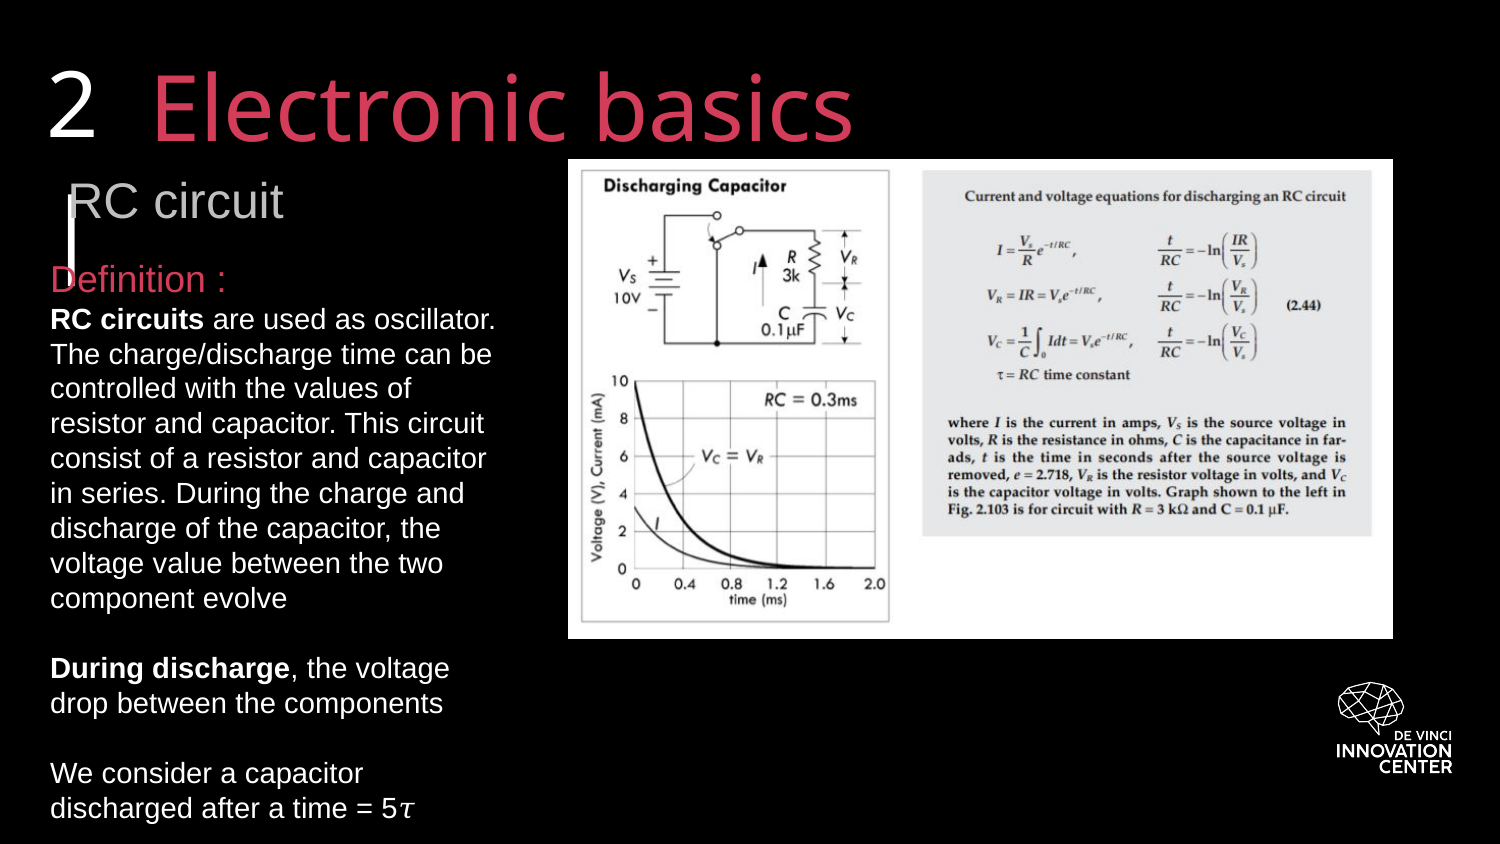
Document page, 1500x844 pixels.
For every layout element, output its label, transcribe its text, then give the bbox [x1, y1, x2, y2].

list Electronic basics [115, 18, 877, 166]
list 2| [12, 14, 144, 147]
text_box RC circuit [52, 150, 546, 248]
text_box Definition : RC circuits are used as oscillator. The charge/discharge time can be controlled with the values of resistor and capacitor. This circuit consist of a resistor and capacitor in series. During the charge and discharge of the capacitor, the voltage value between the two component evolve During discharge, the voltage drop between the components We consider a capacitor discharged after a time = 5𝜏 [35, 247, 529, 748]
picture [568, 159, 1393, 639]
picture [1320, 656, 1471, 807]
